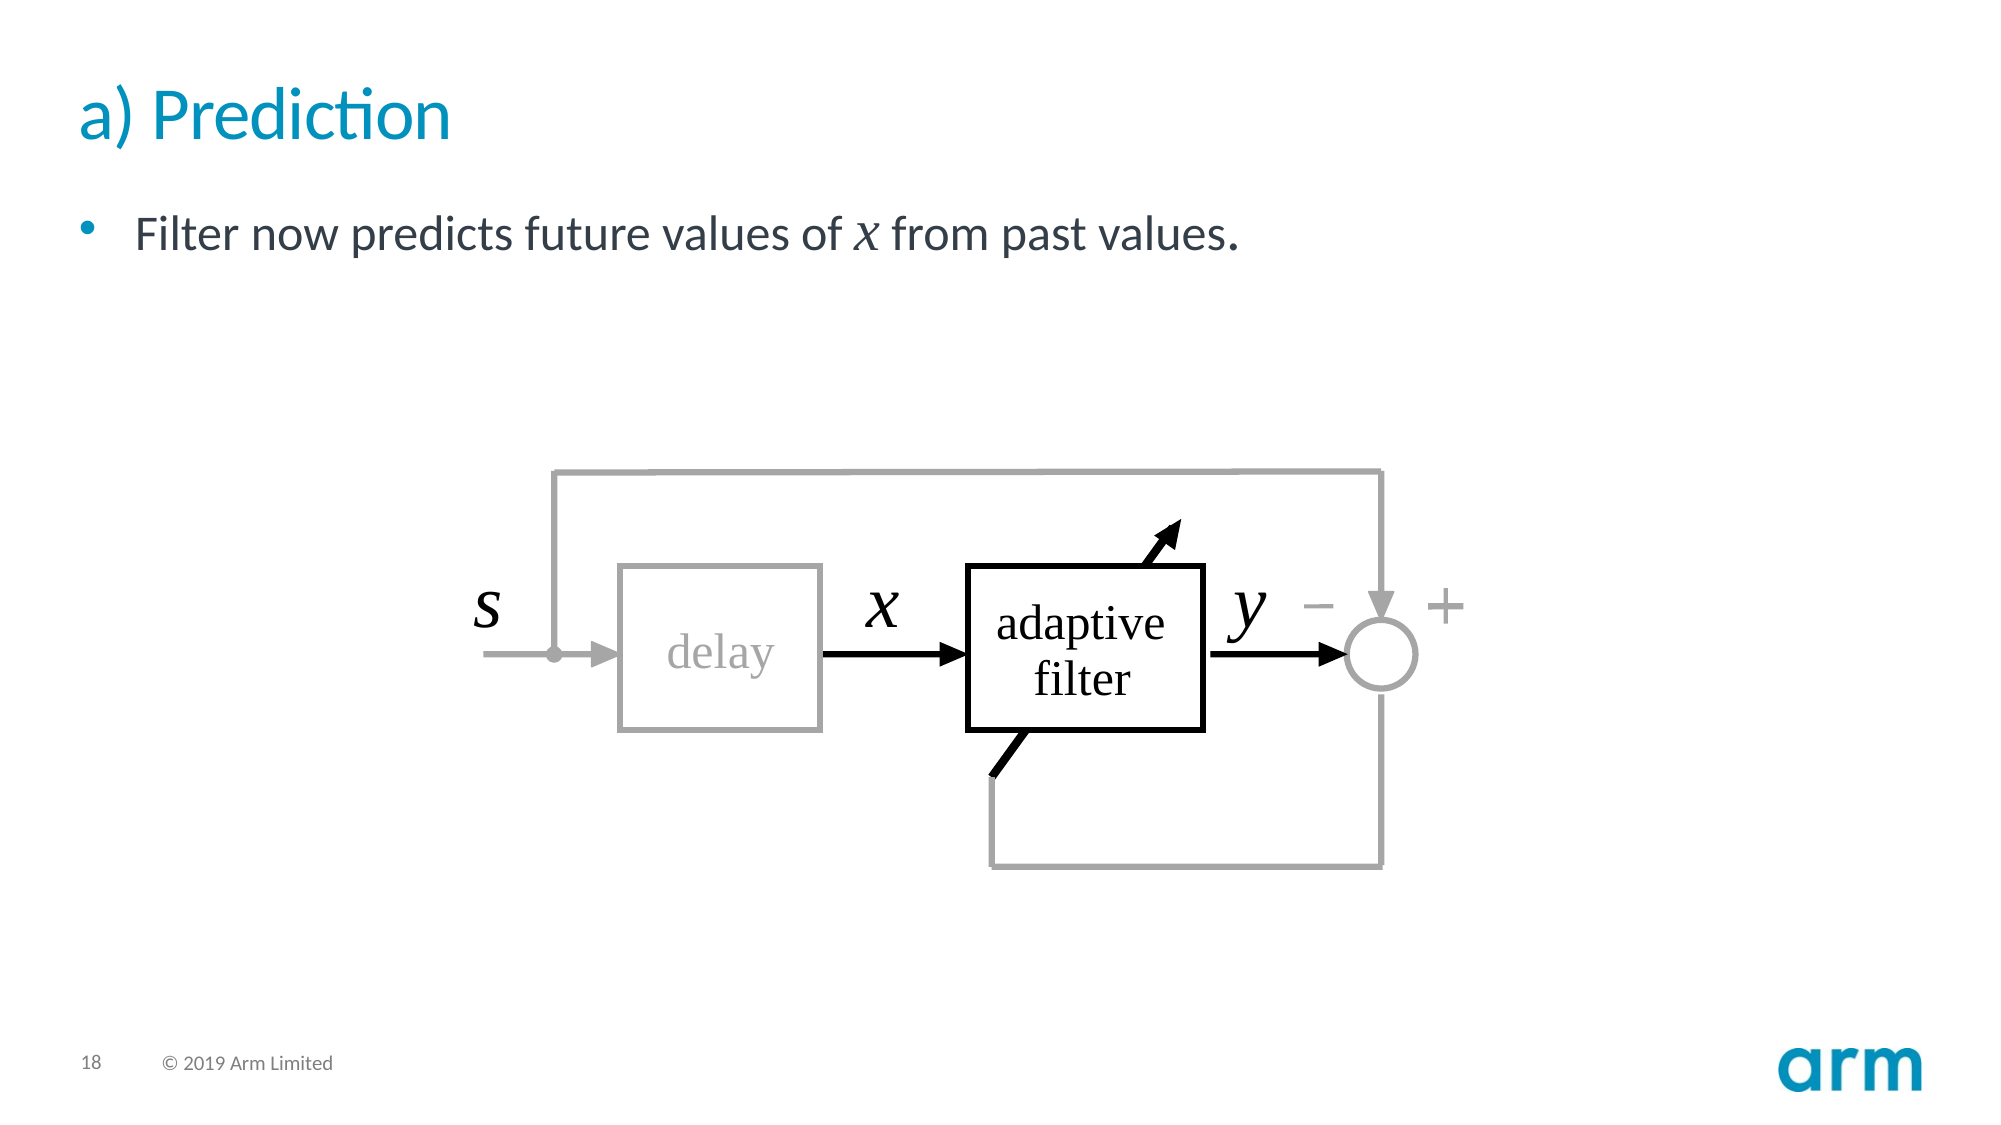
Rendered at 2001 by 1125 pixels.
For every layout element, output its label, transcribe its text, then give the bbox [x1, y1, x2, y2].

list Filter now predicts future values of x from past values. [78, 192, 1922, 1004]
title a) Prediction [78, 78, 1922, 186]
picture [1803, 1048, 1922, 1092]
picture [1788, 1056, 1812, 1083]
picture [1778, 1048, 1794, 1067]
picture [1889, 1048, 1903, 1053]
picture [1778, 1072, 1794, 1092]
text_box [464, 452, 1480, 871]
picture [1911, 1048, 1922, 1062]
